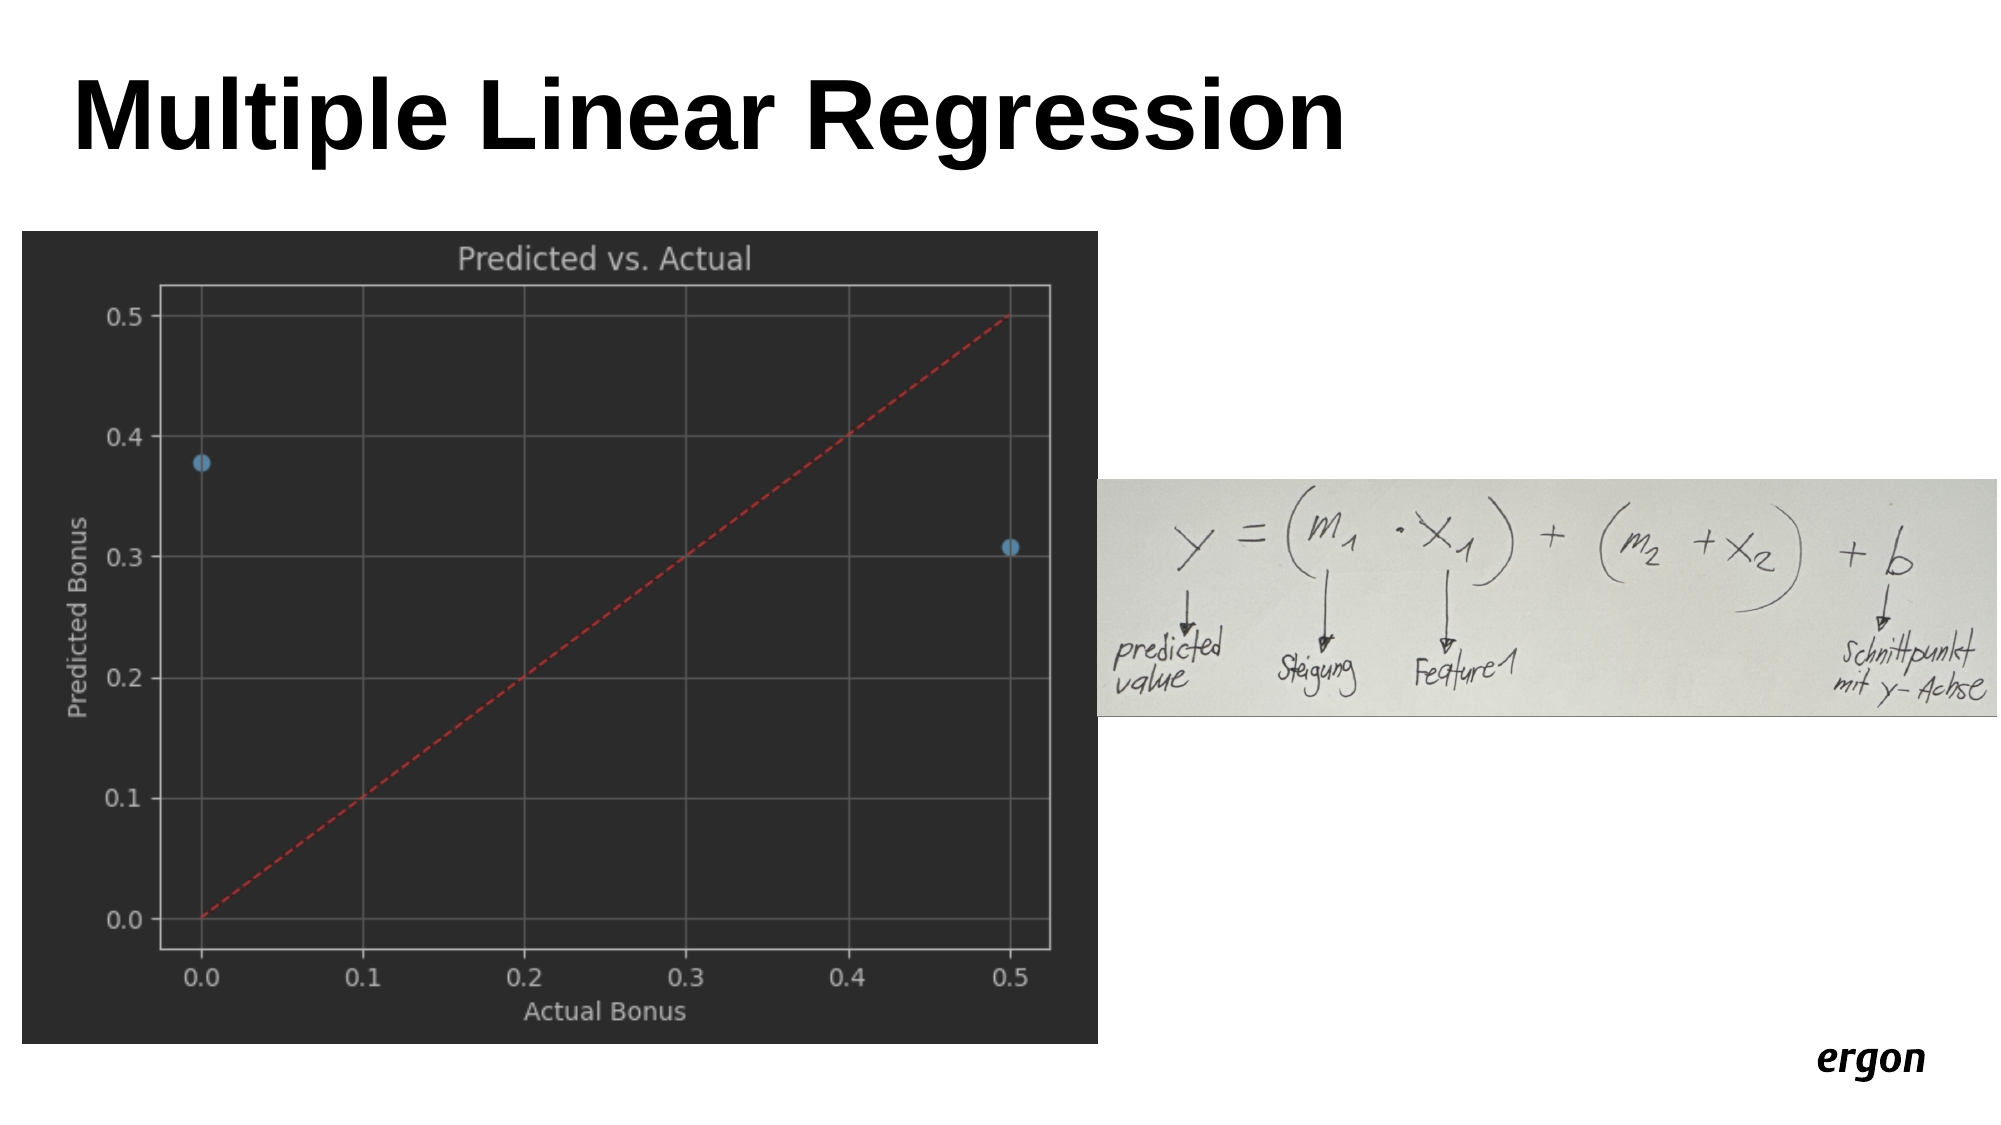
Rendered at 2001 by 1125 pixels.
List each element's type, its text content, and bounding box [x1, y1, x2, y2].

title Multiple Linear Regression [72, 54, 1928, 279]
picture [22, 231, 1997, 1044]
